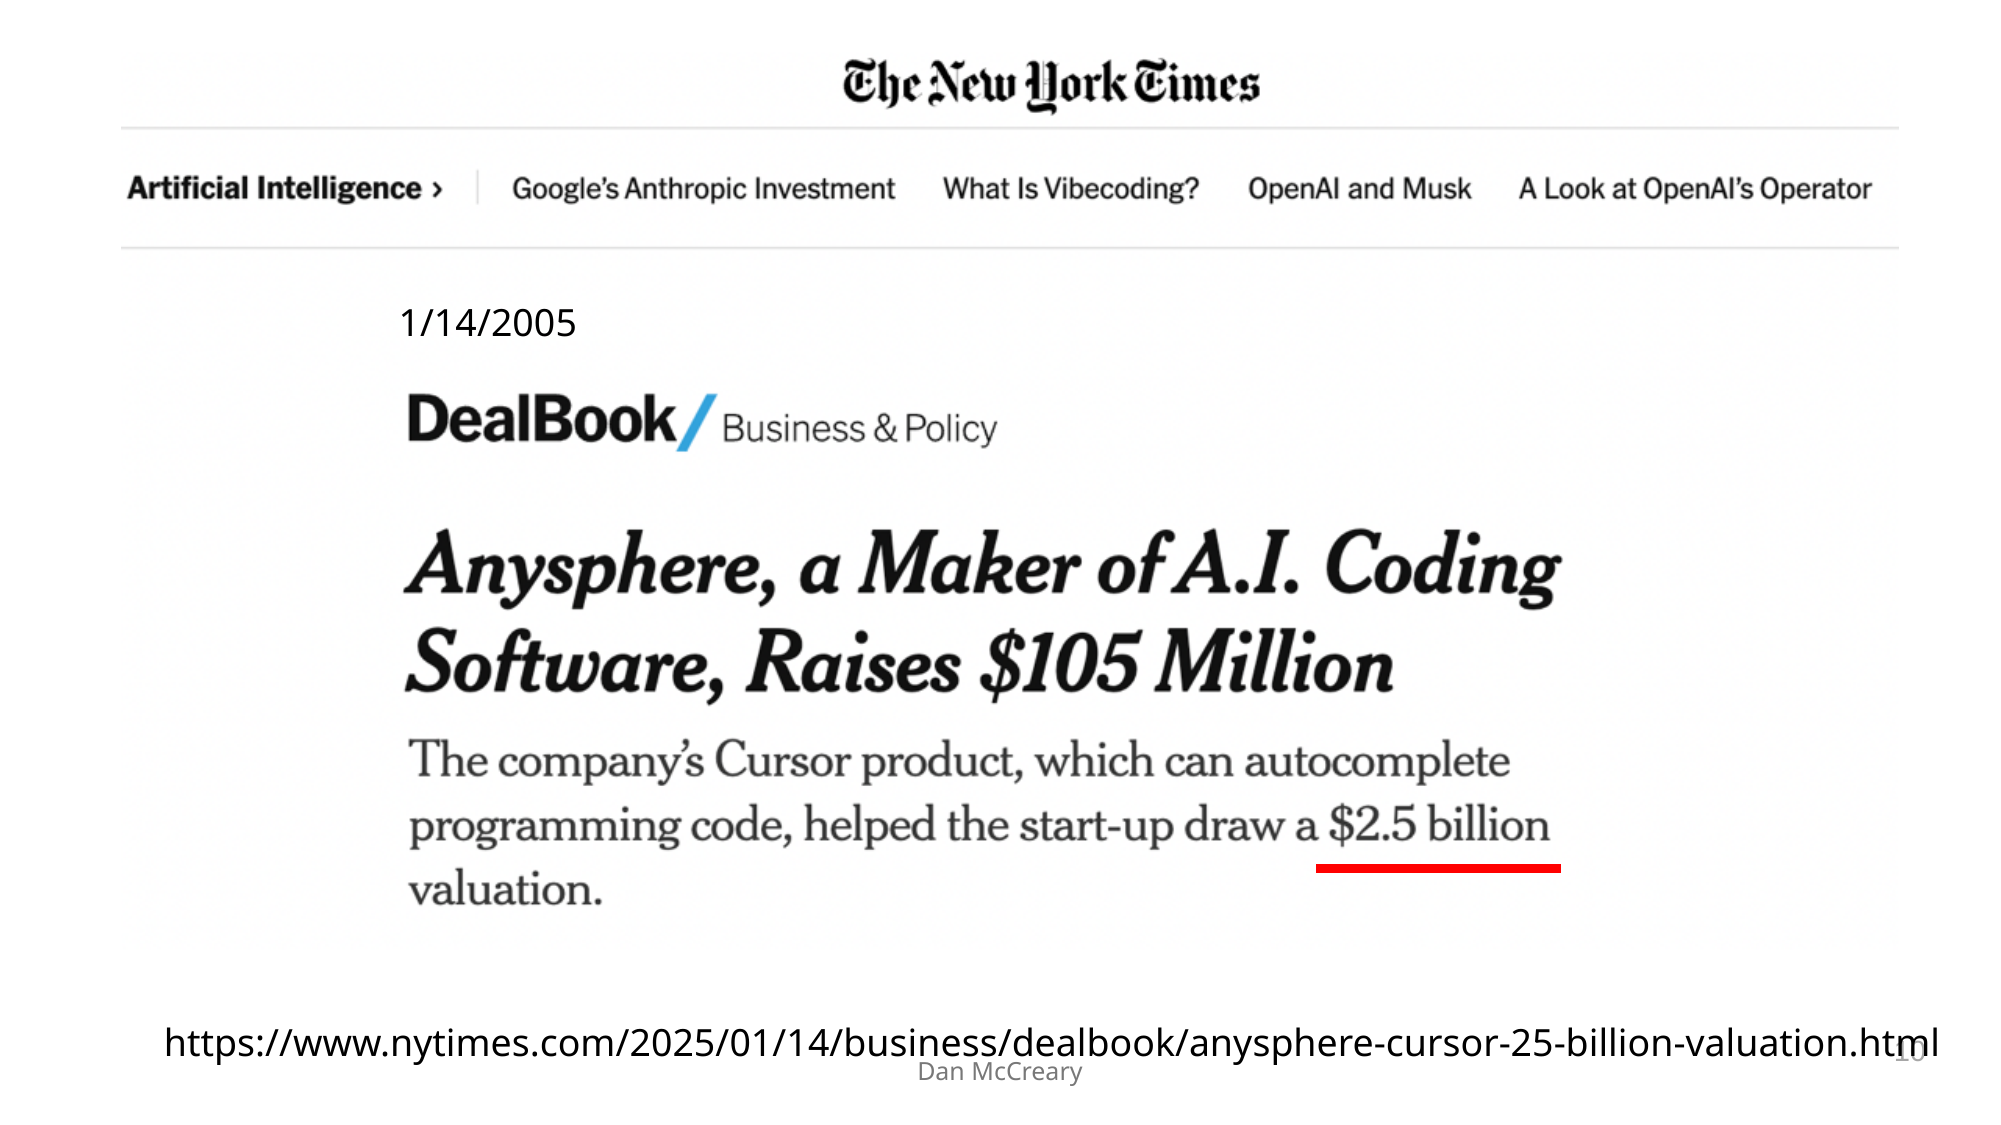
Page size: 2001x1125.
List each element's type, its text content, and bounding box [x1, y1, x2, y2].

picture [121, 52, 1899, 950]
slide_number 10 [1491, 1019, 1942, 1080]
footer Dan McCreary [662, 1042, 1338, 1103]
text_box https://www.nytimes.com/2025/01/14/business/dealbook/anysphere-cursor-25-billion-valuation.html [149, 1011, 1957, 1072]
